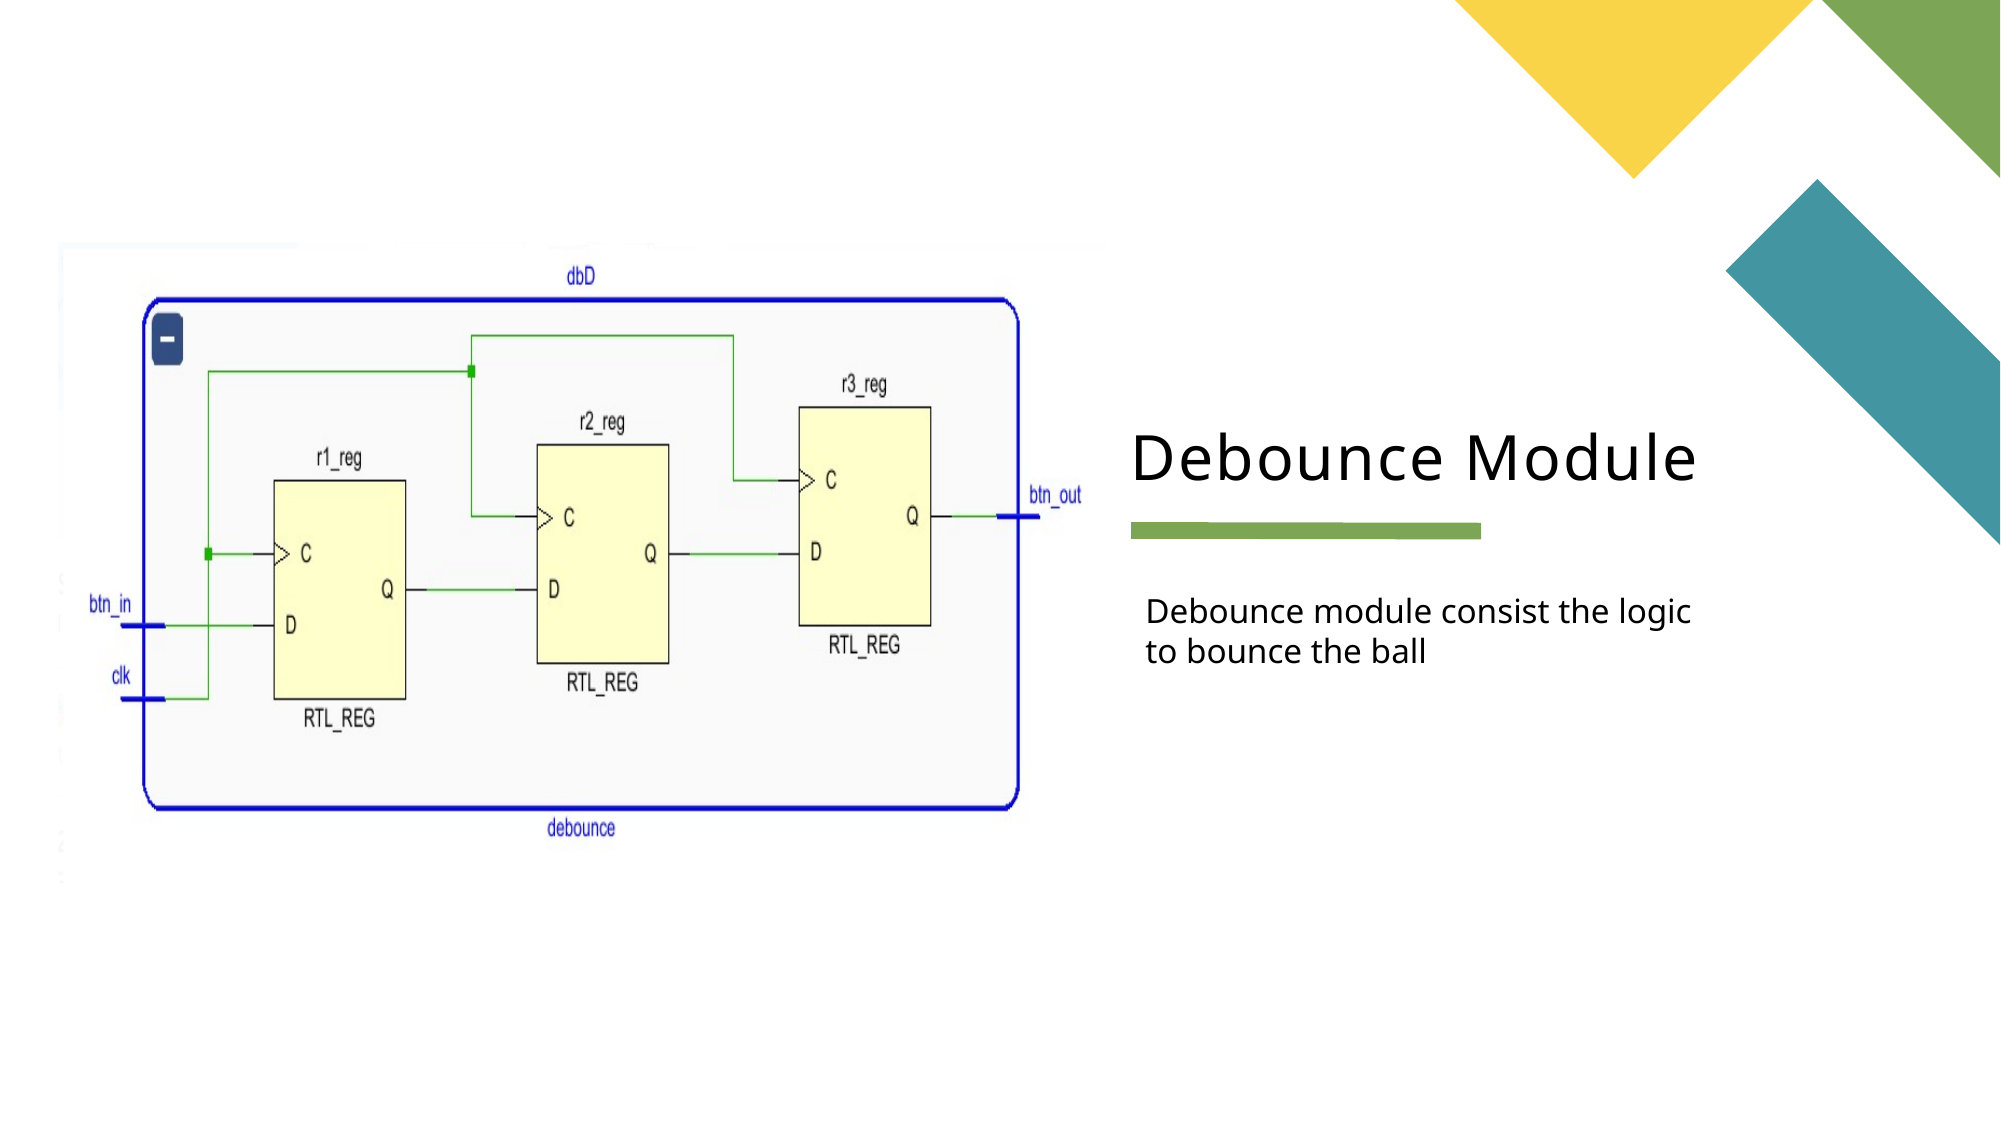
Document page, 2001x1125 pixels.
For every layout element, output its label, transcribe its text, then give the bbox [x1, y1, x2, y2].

picture [58, 242, 1106, 883]
text_box Debounce module consist the logic to bounce the ball [1130, 582, 1737, 718]
title Debounce Module [1130, 393, 1805, 494]
